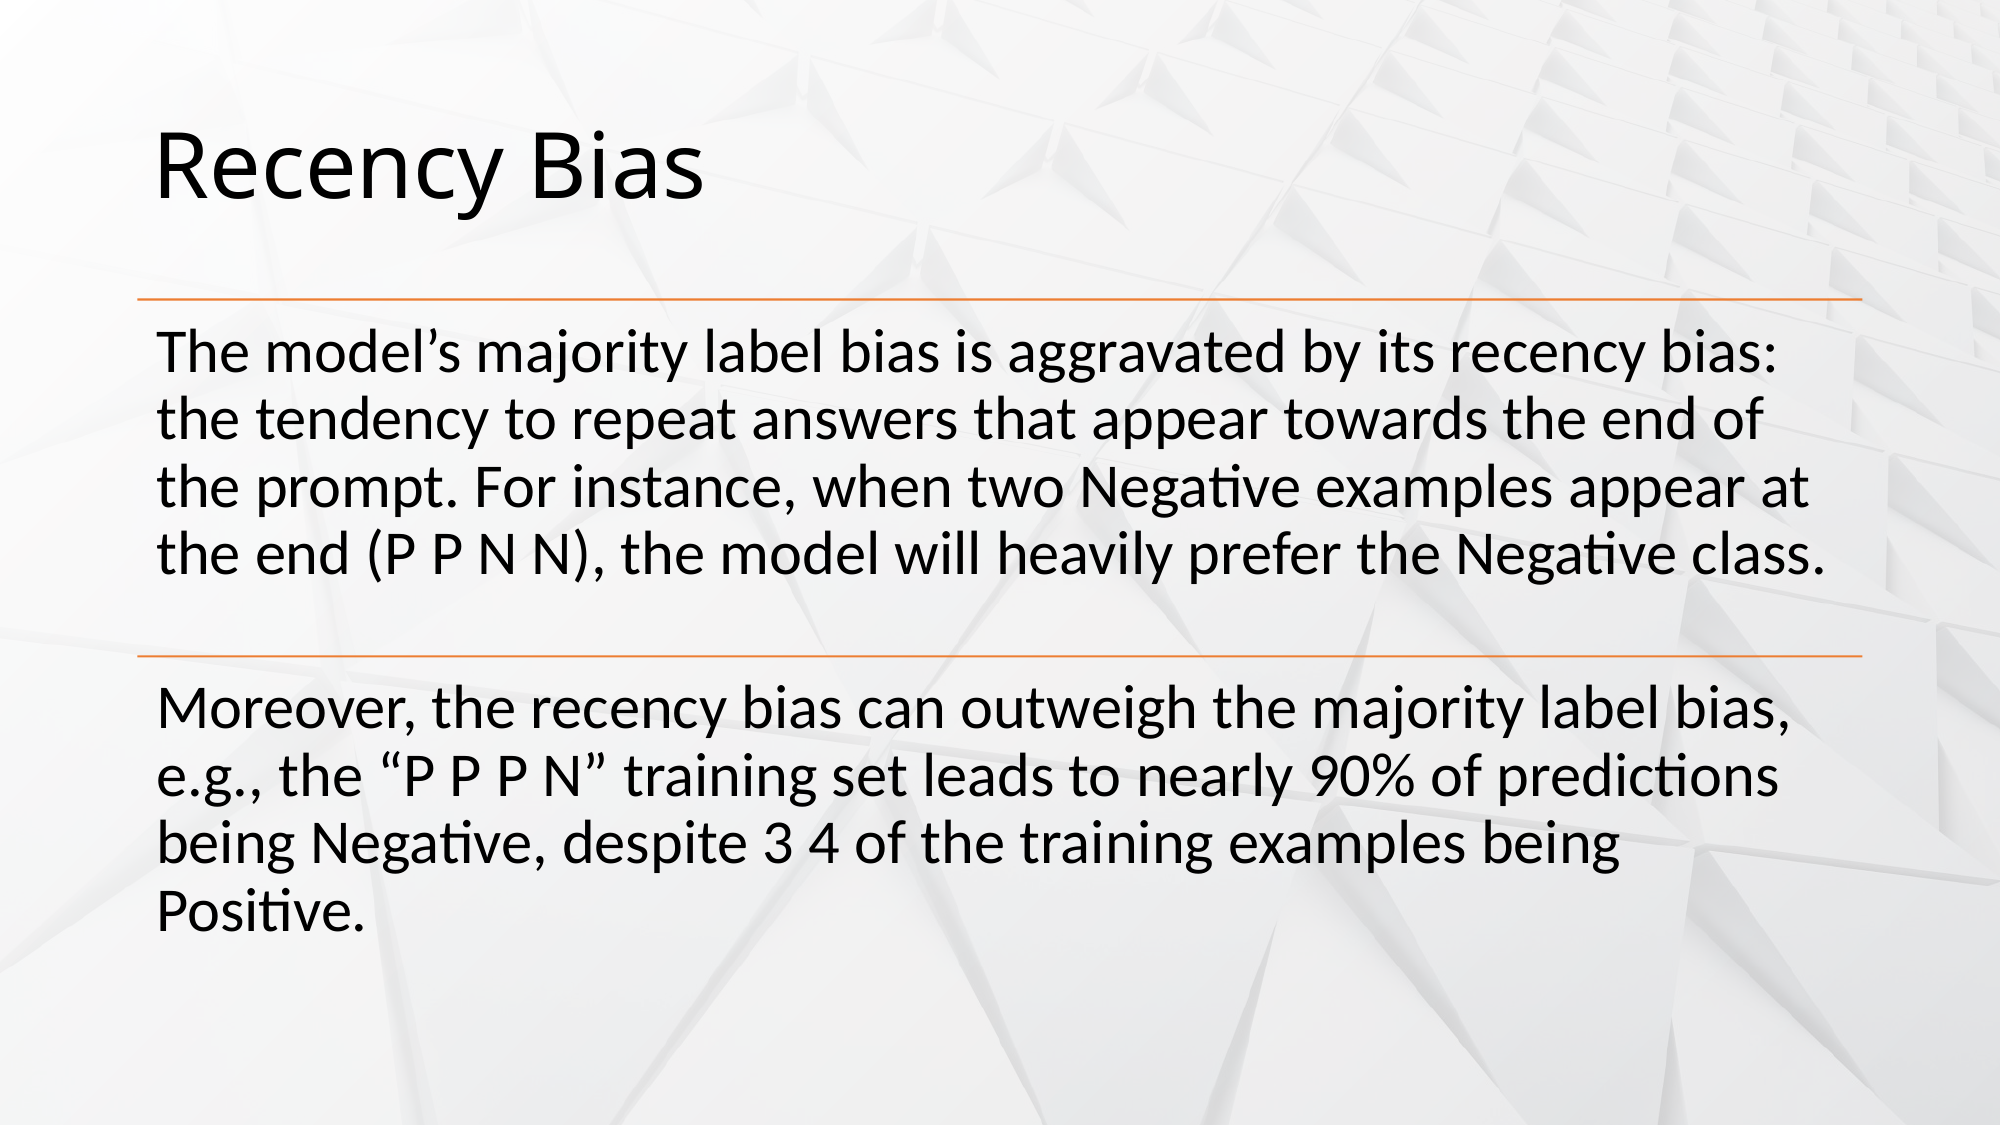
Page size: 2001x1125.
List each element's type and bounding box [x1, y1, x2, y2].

list [137, 299, 1863, 1014]
picture [0, 0, 2000, 1125]
